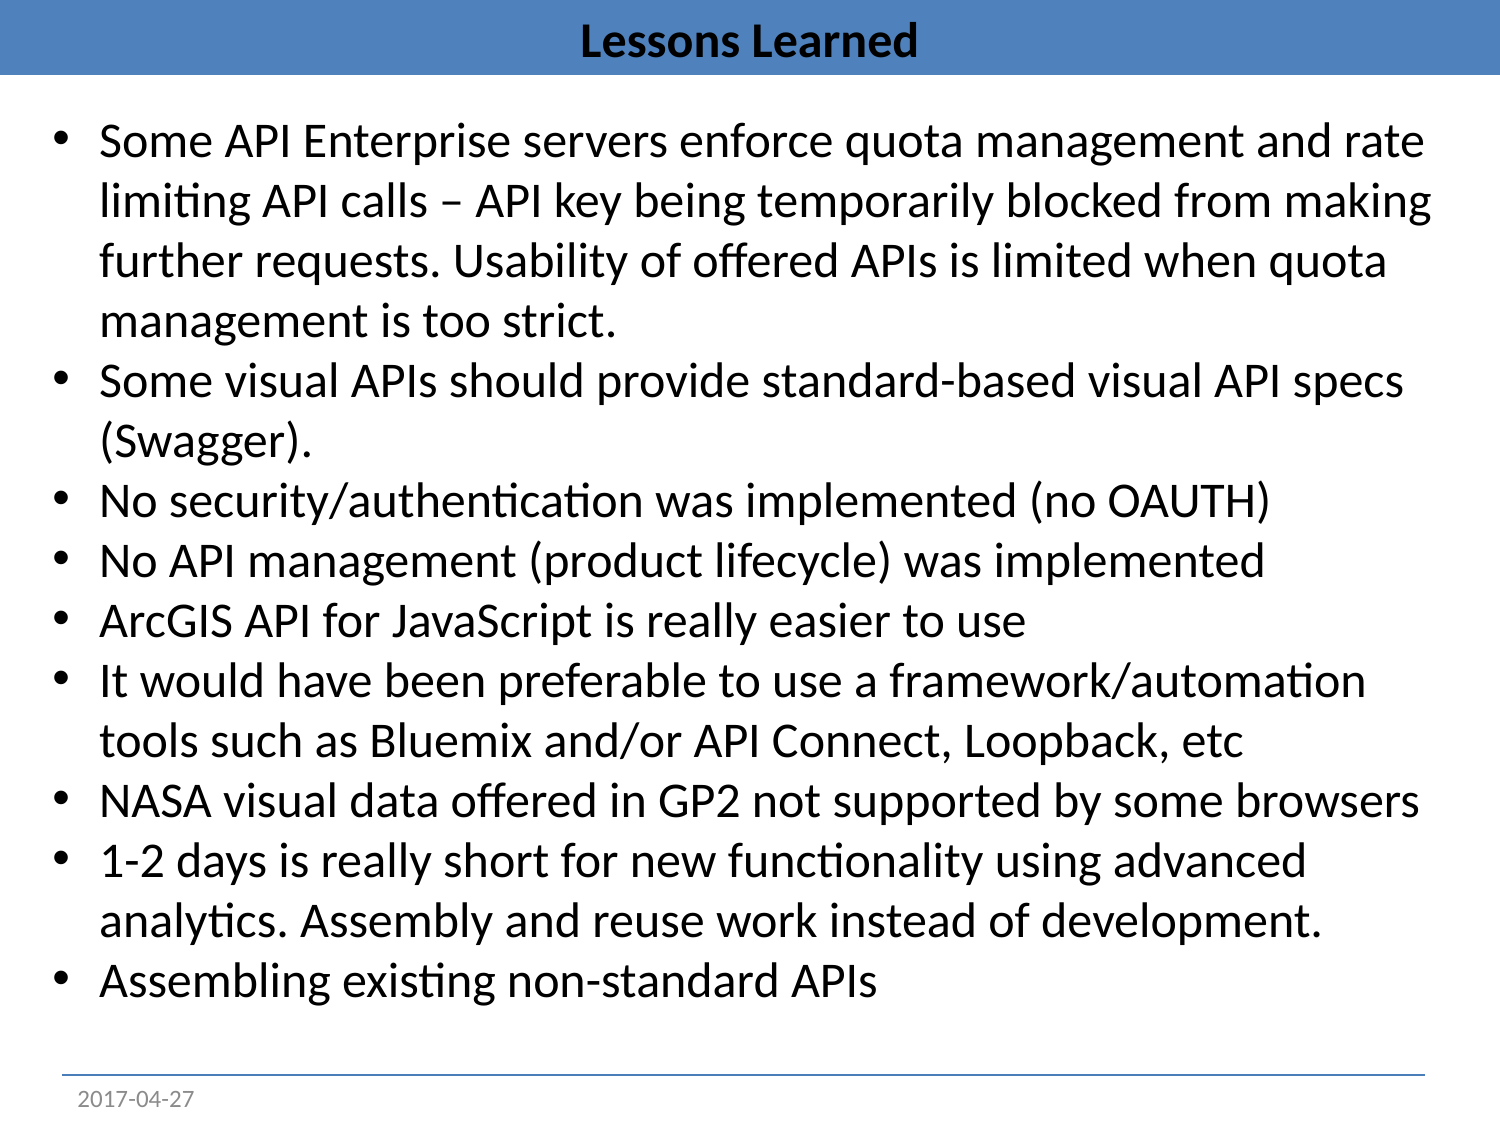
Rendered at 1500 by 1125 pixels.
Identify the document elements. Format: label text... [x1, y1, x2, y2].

title Lessons Learned [0, 0, 1500, 75]
text_box Some API Enterprise servers enforce quota management and rate limiting API calls – API key being temporarily blocked from making further requests. Usability of offered APIs is limited when quota management is too strict. Some visual APIs should provide standard-based visual API specs (Swagger). No security/authentication was implemented (no OAUTH) No API management (product lifecycle) was implemented ArcGIS API for JavaScript is really easier to use It would have been preferable to use a framework/automation tools such as Bluemix and/or API Connect, Loopback, etc NASA visual data offered in GP2 not supported by some browsers 1-2 days is really short for new functionality using advanced analytics. Assembly and reuse work instead of development. Assembling existing non-standard APIs [37, 99, 1450, 1125]
